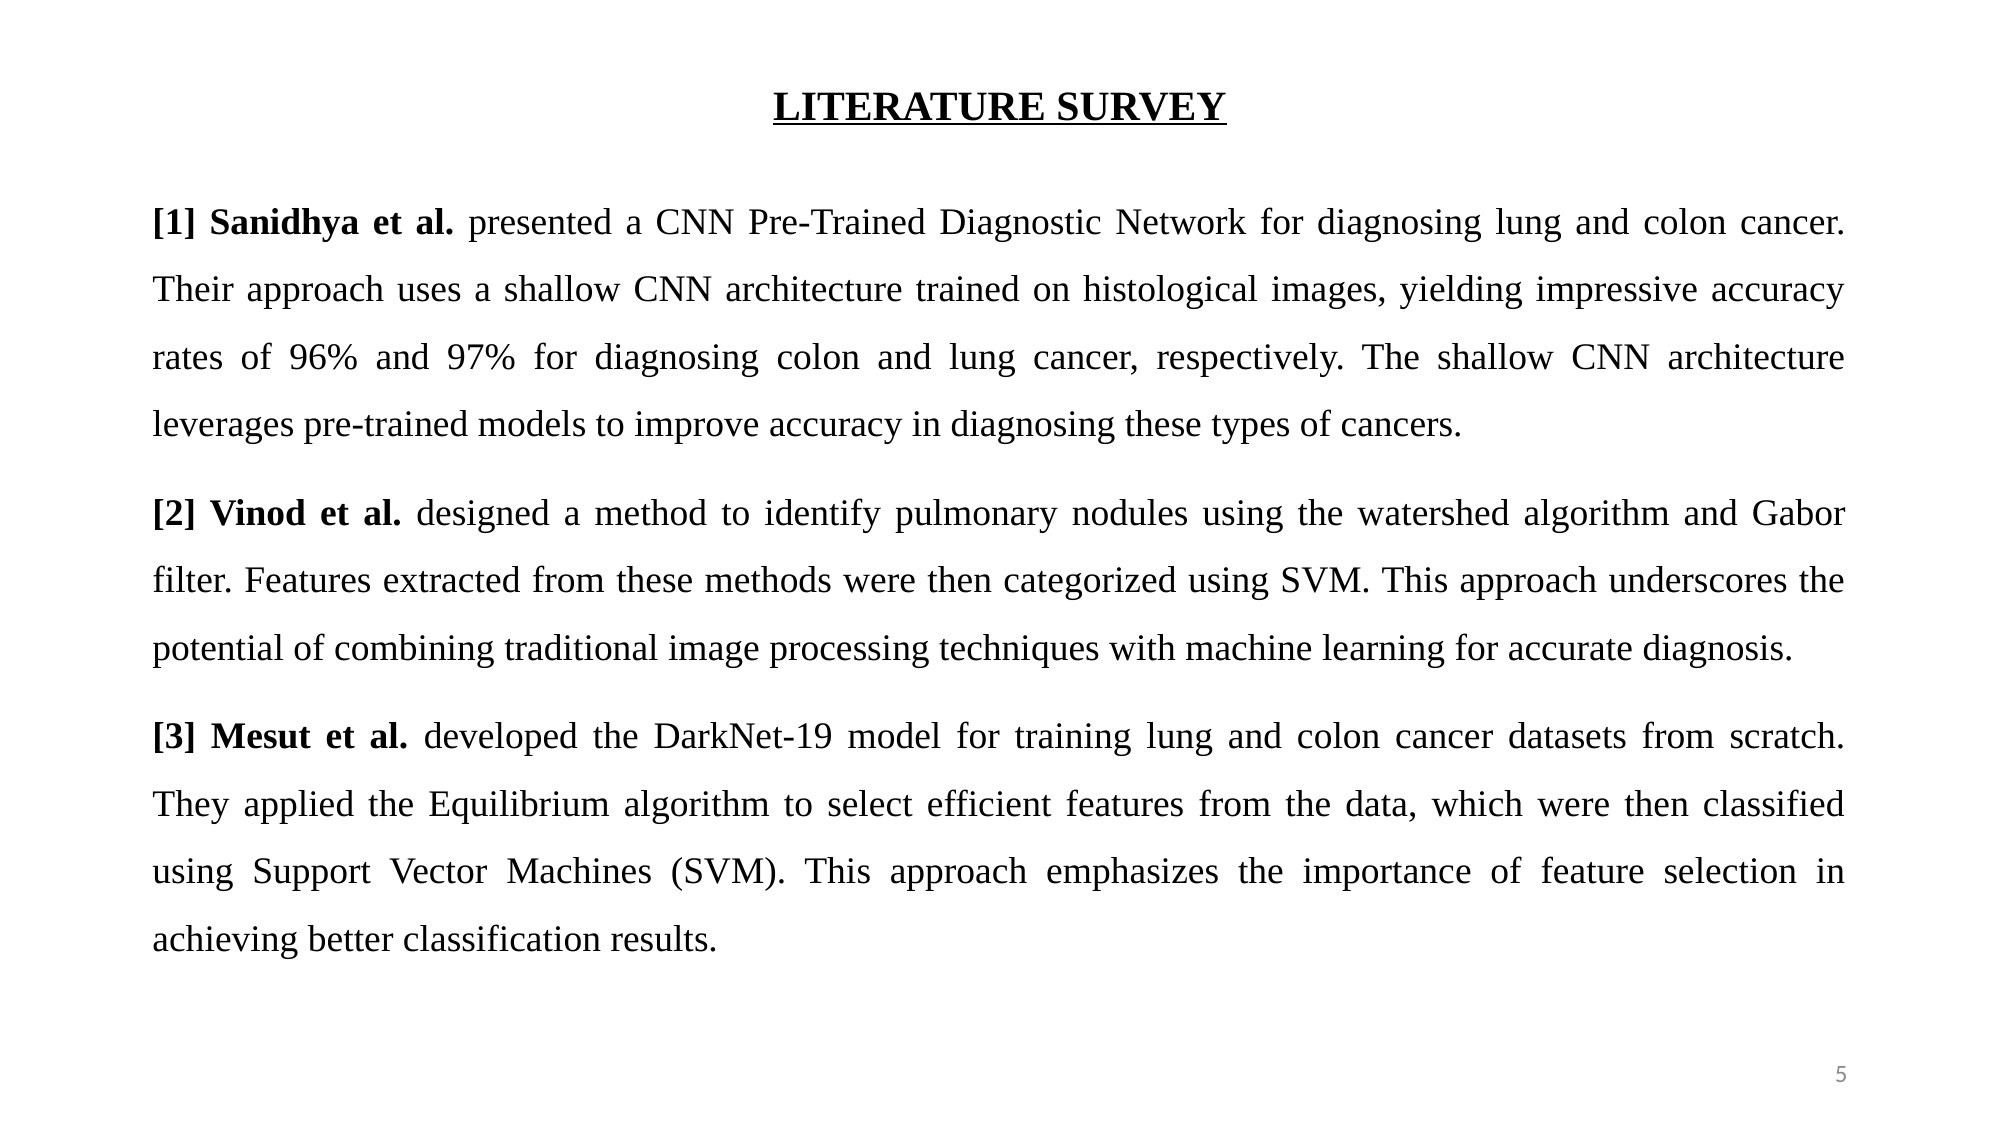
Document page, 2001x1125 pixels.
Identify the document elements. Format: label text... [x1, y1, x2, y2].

slide_number 5 [1412, 1042, 1863, 1103]
title LITERATURE SURVEY [137, 59, 1863, 155]
list [1] Sanidhya et al. presented a CNN Pre-Trained Diagnostic Network for diagnosing lung and colon cancer. Their approach uses a shallow CNN architecture trained on histological images, yielding impressive accuracy rates of 96% and 97% for diagnosing colon and lung cancer, respectively. The shallow CNN architecture leverages pre-trained models to improve accuracy in diagnosing these types of cancers. [2] Vinod et al. designed a method to identify pulmonary nodules using the watershed algorithm and Gabor filter. Features extracted from these methods were then categorized using SVM. This approach underscores the potential of combining traditional image processing techniques with machine learning for accurate diagnosis. [3] Mesut et al. developed the DarkNet-19 model for training lung and colon cancer datasets from scratch. They applied the Equilibrium algorithm to select efficient features from the data, which were then classified using Support Vector Machines (SVM). This approach emphasizes the importance of feature selection in achieving better classification results. [137, 166, 1863, 1014]
